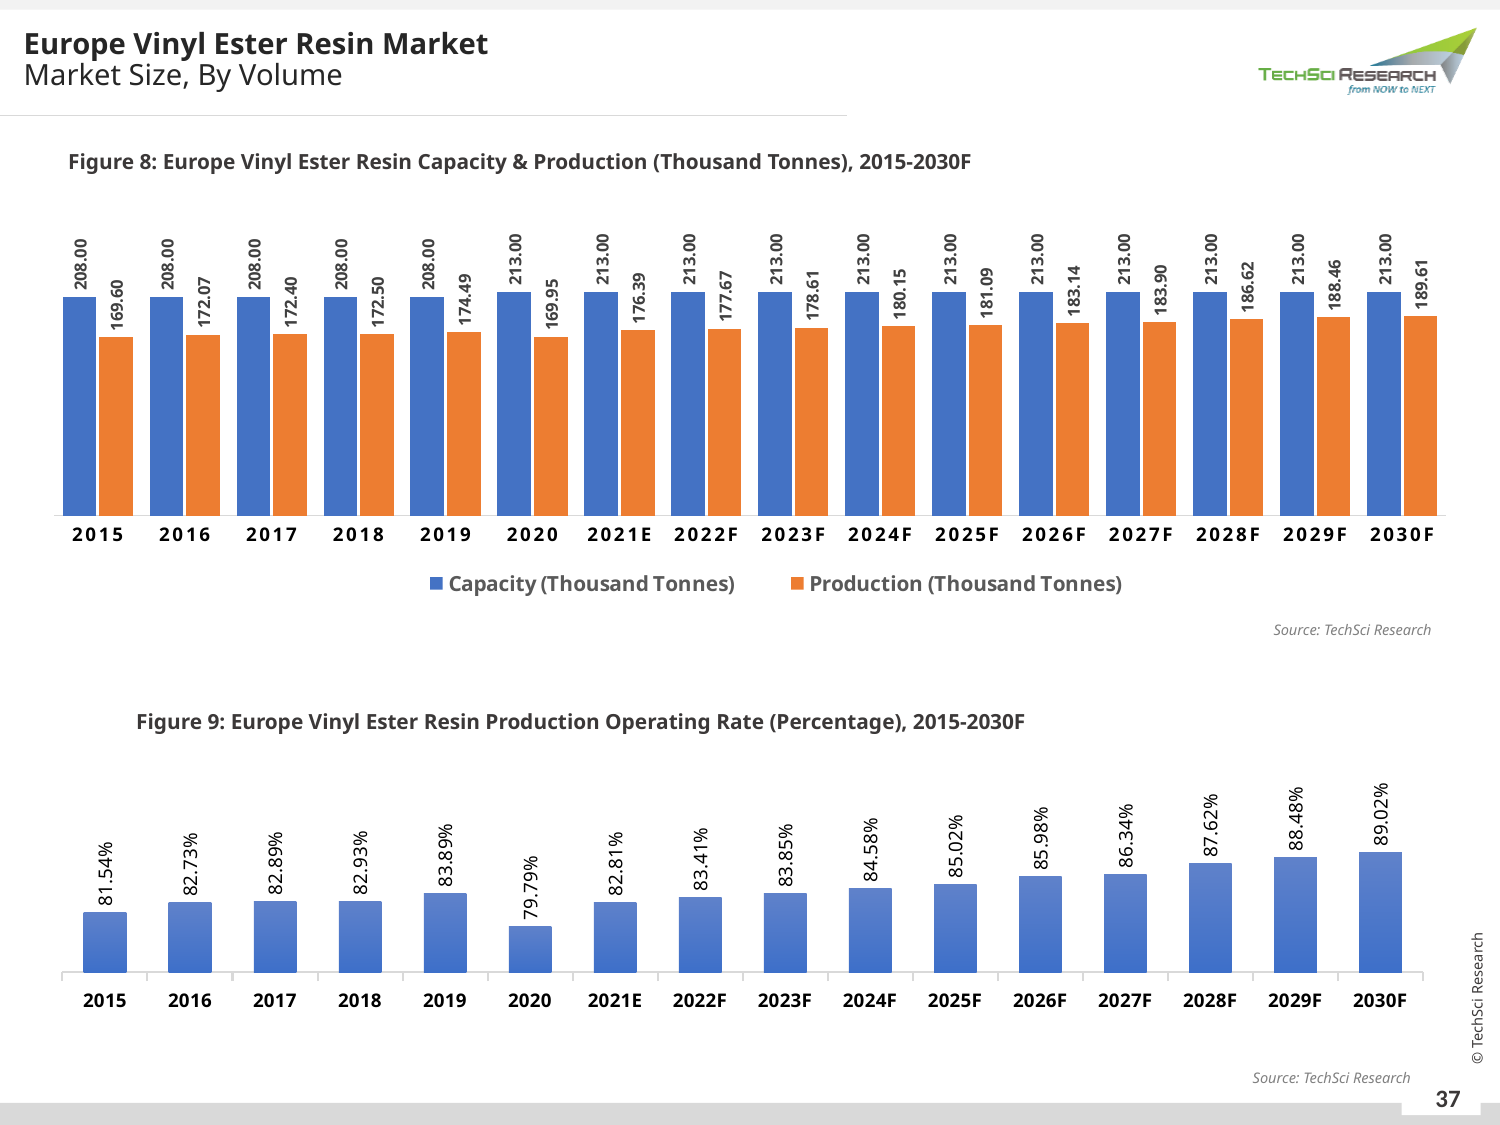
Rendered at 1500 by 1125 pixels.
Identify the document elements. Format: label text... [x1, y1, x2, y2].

chart [53, 189, 1447, 618]
picture [1257, 27, 1477, 96]
chart [26, 759, 1447, 1021]
text_box Figure 9: Europe Vinyl Ester Resin Production Operating Rate (Percentage), 2015-2030F [0, 688, 1167, 741]
text_box Source: TechSci Research [1021, 618, 1447, 647]
text_box Source: TechSci Research [1001, 1061, 1426, 1094]
text_box Figure 8: Europe Vinyl Ester Resin Capacity & Production (Thousand Tonnes), 2015-2030F [53, 128, 1498, 181]
list Europe Vinyl Ester Resin Market Market Size, By Volume [8, 21, 928, 122]
